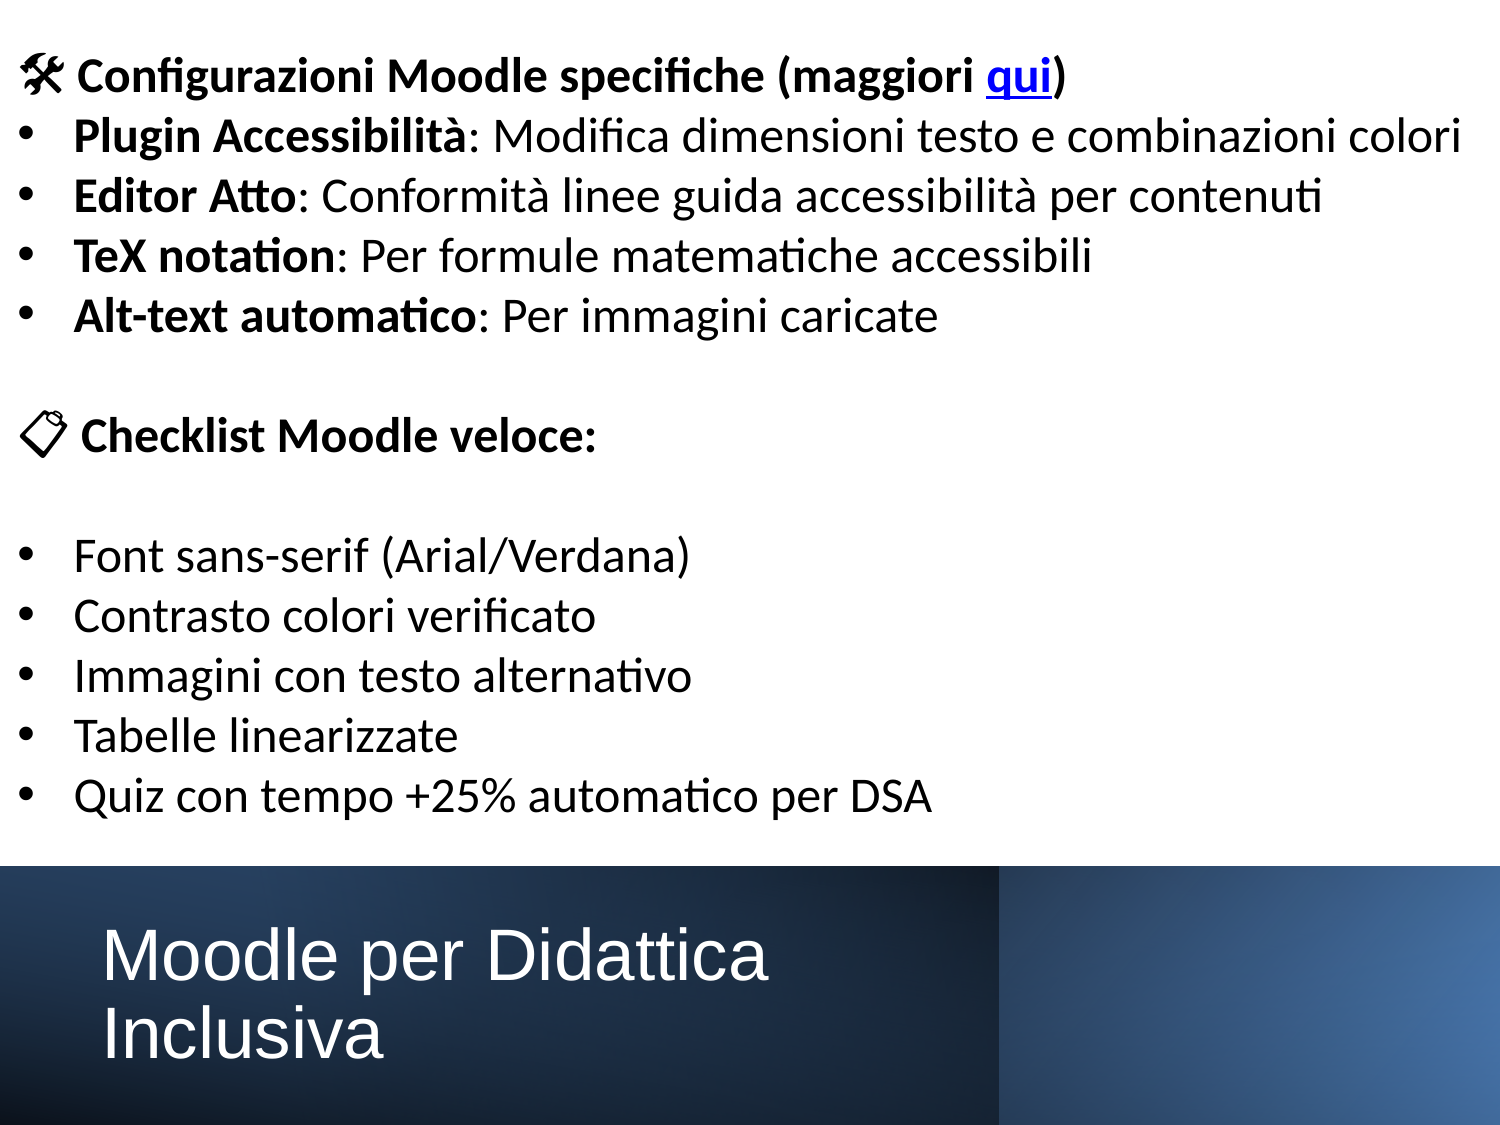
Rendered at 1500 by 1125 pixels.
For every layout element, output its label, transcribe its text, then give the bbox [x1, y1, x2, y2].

title Moodle per Didattica Inclusiva [86, 900, 943, 1091]
text_box [0, 0, 1500, 864]
text_box [0, 864, 1500, 1125]
text_box 🛠️ Configurazioni Moodle specifiche (maggiori qui) Plugin Accessibilità: Modifica dimensioni testo e combinazioni colori Editor Atto: Conformità linee guida accessibilità per contenuti TeX notation: Per formule matematiche accessibili Alt-text automatico: Per immagini caricate 📋 Checklist Moodle veloce: Font sans-serif (Arial/Verdana) Contrasto colori verificato Immagini con testo alternativo Tabelle linearizzate Quiz con tempo +25% automatico per DSA [2, 35, 1500, 831]
